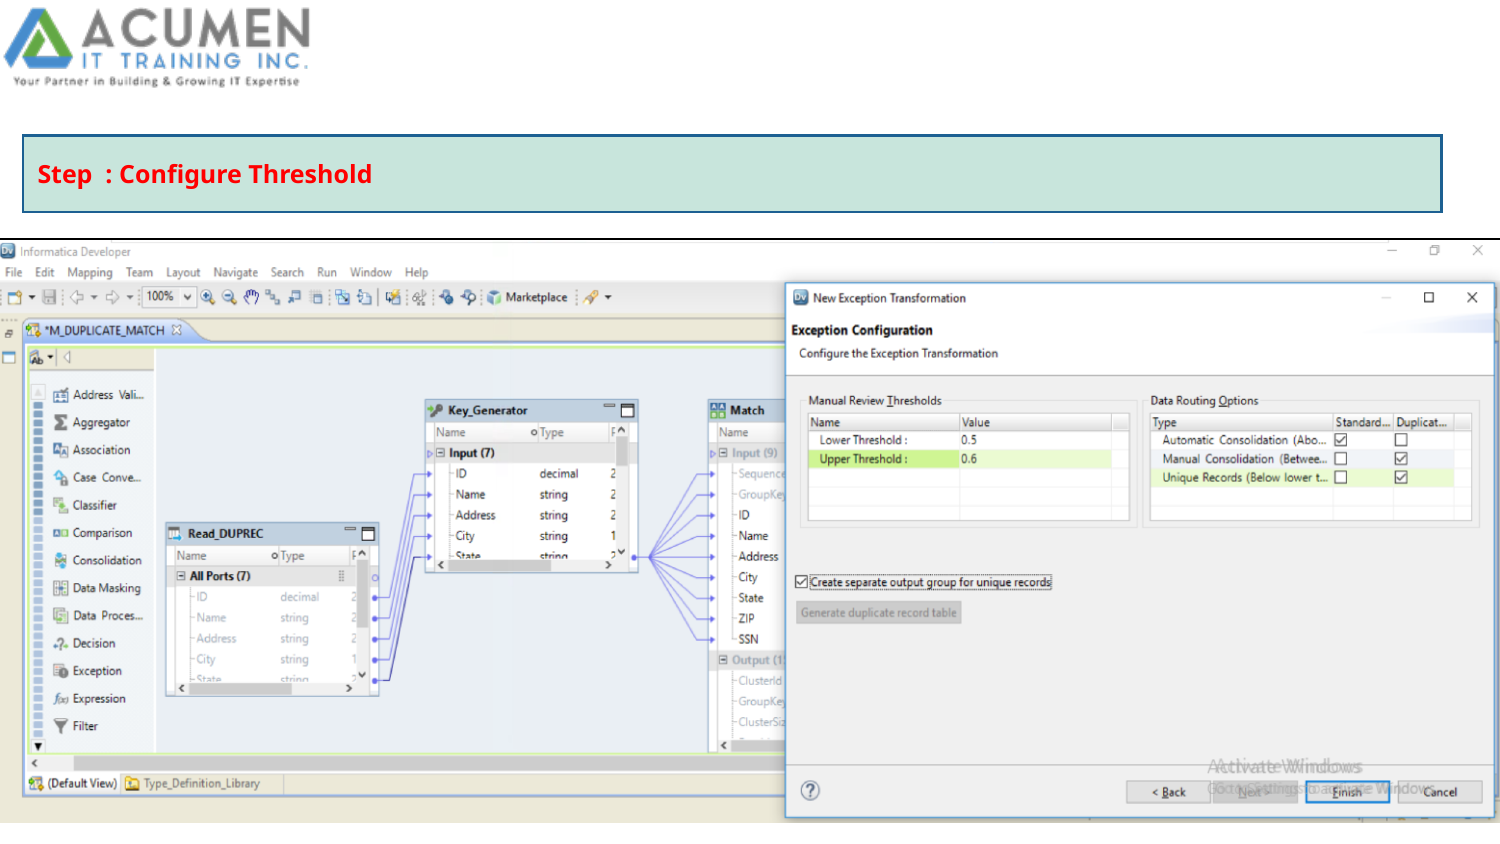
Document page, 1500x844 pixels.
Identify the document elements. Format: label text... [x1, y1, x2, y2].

picture [0, 238, 1500, 824]
picture [1, 6, 314, 91]
text_box Step : Configure Threshold [22, 134, 1443, 213]
